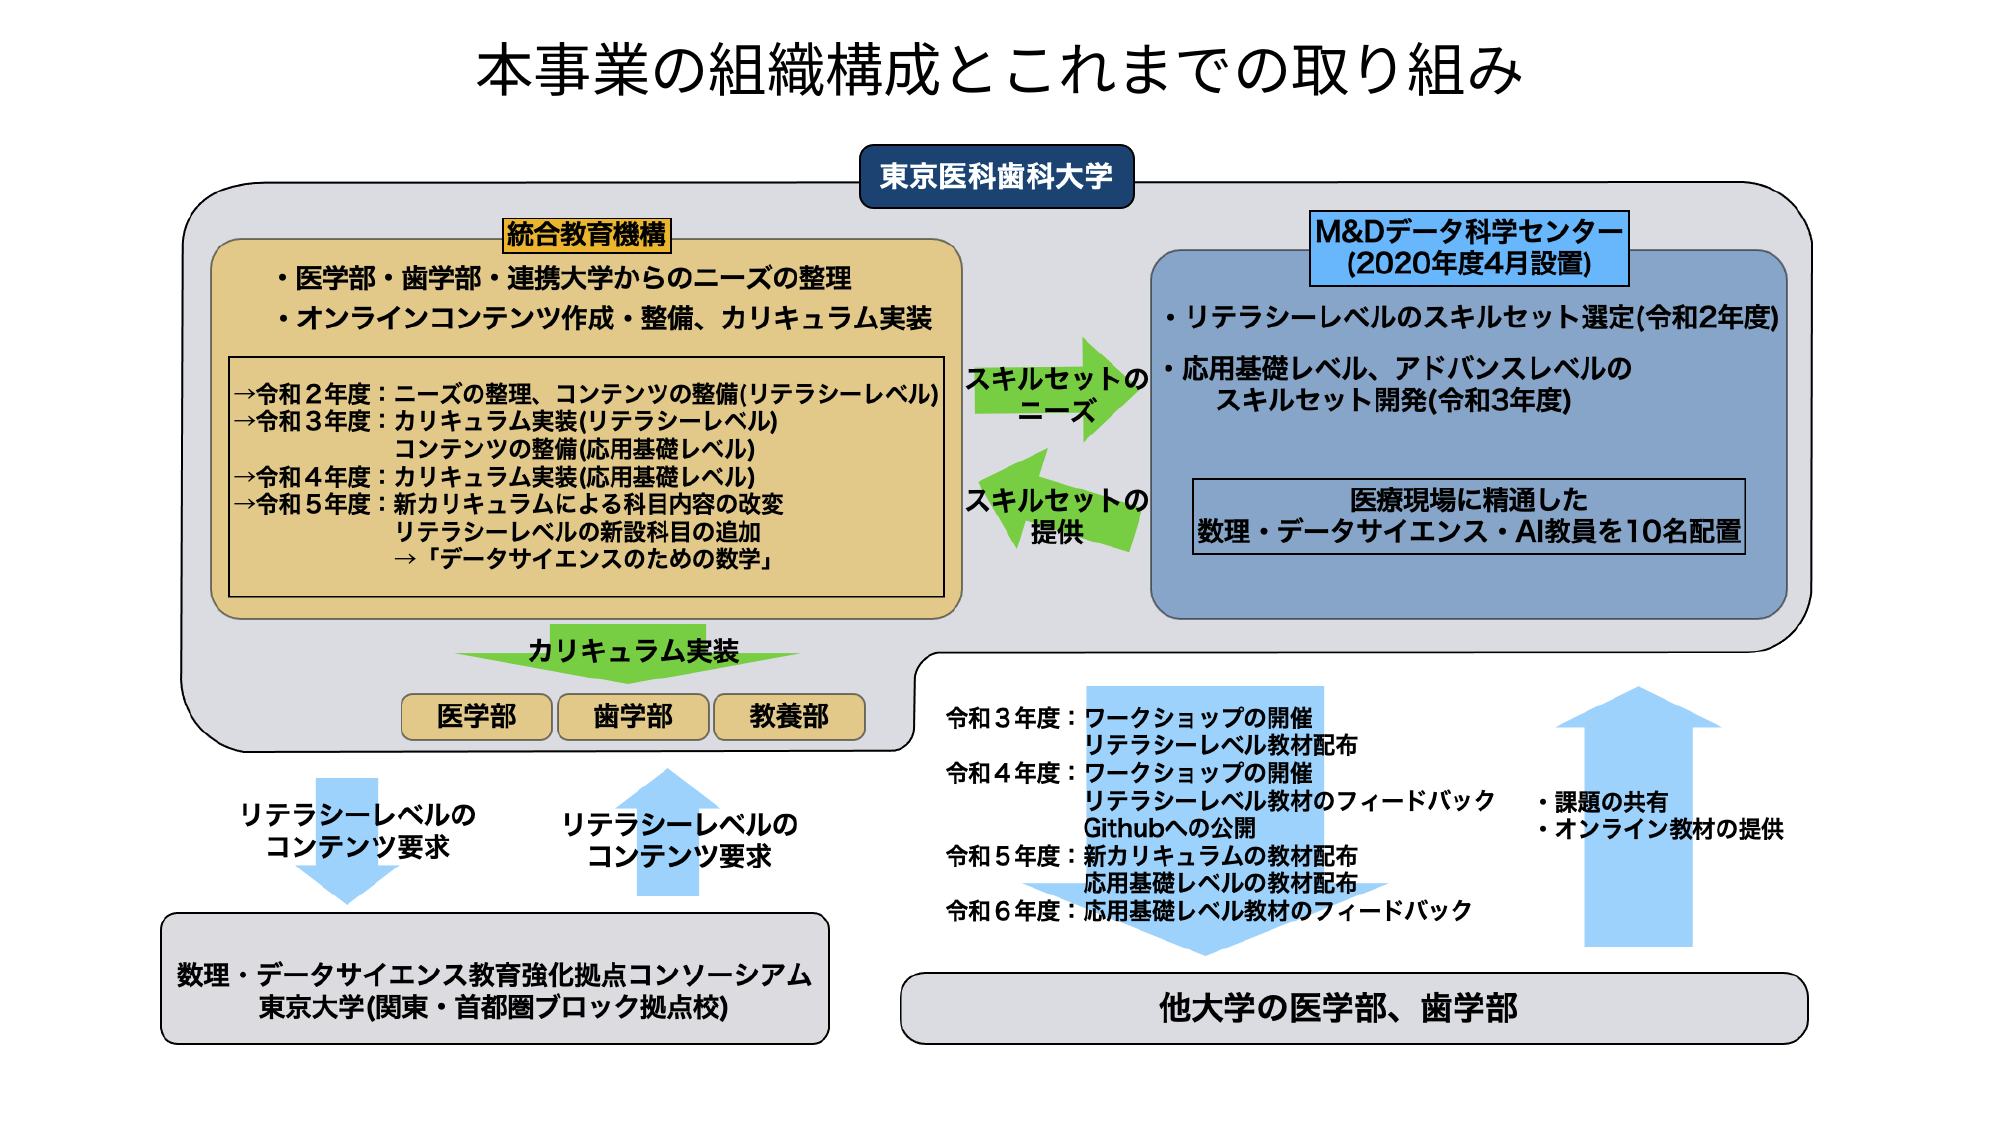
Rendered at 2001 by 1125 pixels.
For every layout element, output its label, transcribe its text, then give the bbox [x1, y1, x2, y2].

text_box 本事業の組織構成とこれまでの取り組み [447, 25, 1552, 110]
picture [138, 110, 1824, 1057]
